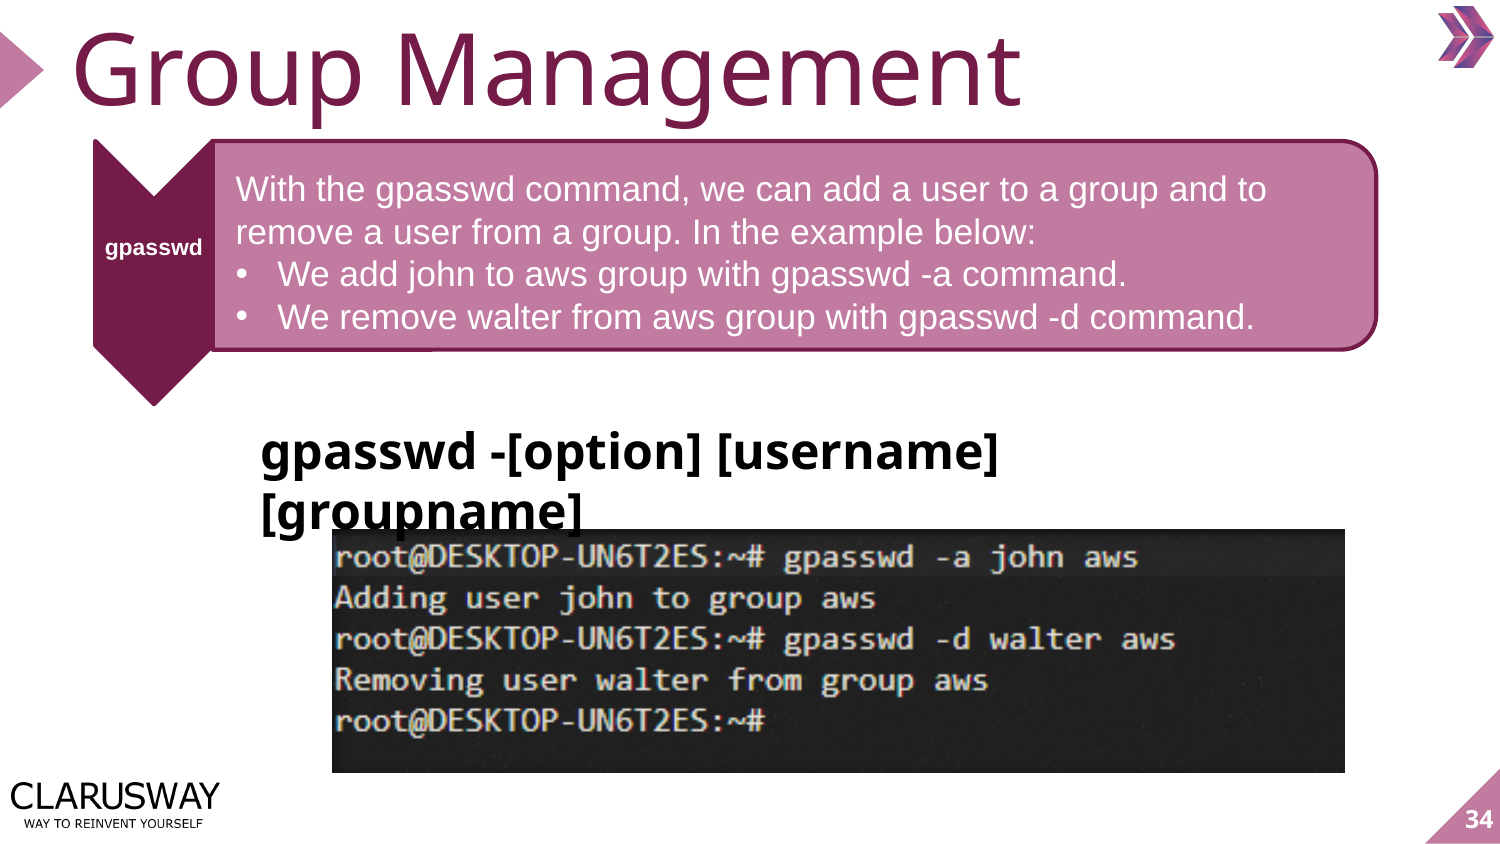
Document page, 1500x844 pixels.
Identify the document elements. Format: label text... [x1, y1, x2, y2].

picture [1438, 6, 1494, 68]
picture [332, 529, 1346, 773]
picture [11, 782, 220, 828]
title Group Management [70, 28, 1227, 132]
slide_number ‹#› [1418, 760, 1494, 838]
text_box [81, 140, 1380, 405]
text_box gpasswd -[option] [username] [groupname] [244, 413, 1285, 482]
